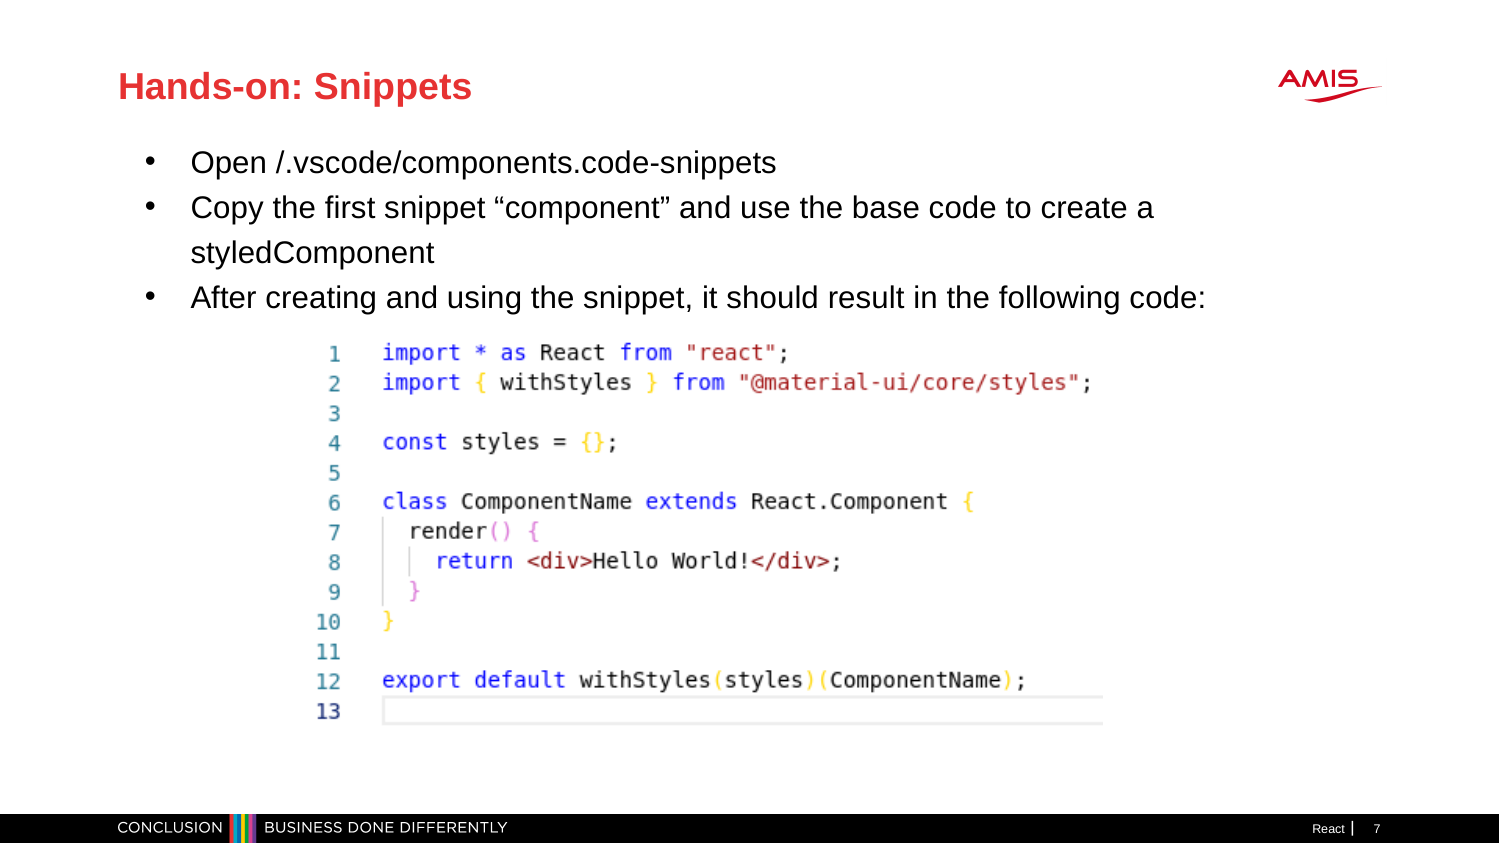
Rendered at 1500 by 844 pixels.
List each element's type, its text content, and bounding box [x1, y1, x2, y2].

text_box 1 [1358, 820, 1381, 838]
text_box Hands-on: Snippets [118, 47, 1204, 129]
picture [1204, 58, 1387, 105]
text_box Open /.vscode/components.code-snippets Copy the first snippet “component” and use the base code to create a styledComponent After creating and using the snippet, it should result in the following code: [143, 90, 1229, 727]
picture [239, 814, 1499, 843]
text_box React [814, 820, 1346, 838]
picture [314, 340, 1103, 727]
picture [0, 814, 236, 843]
